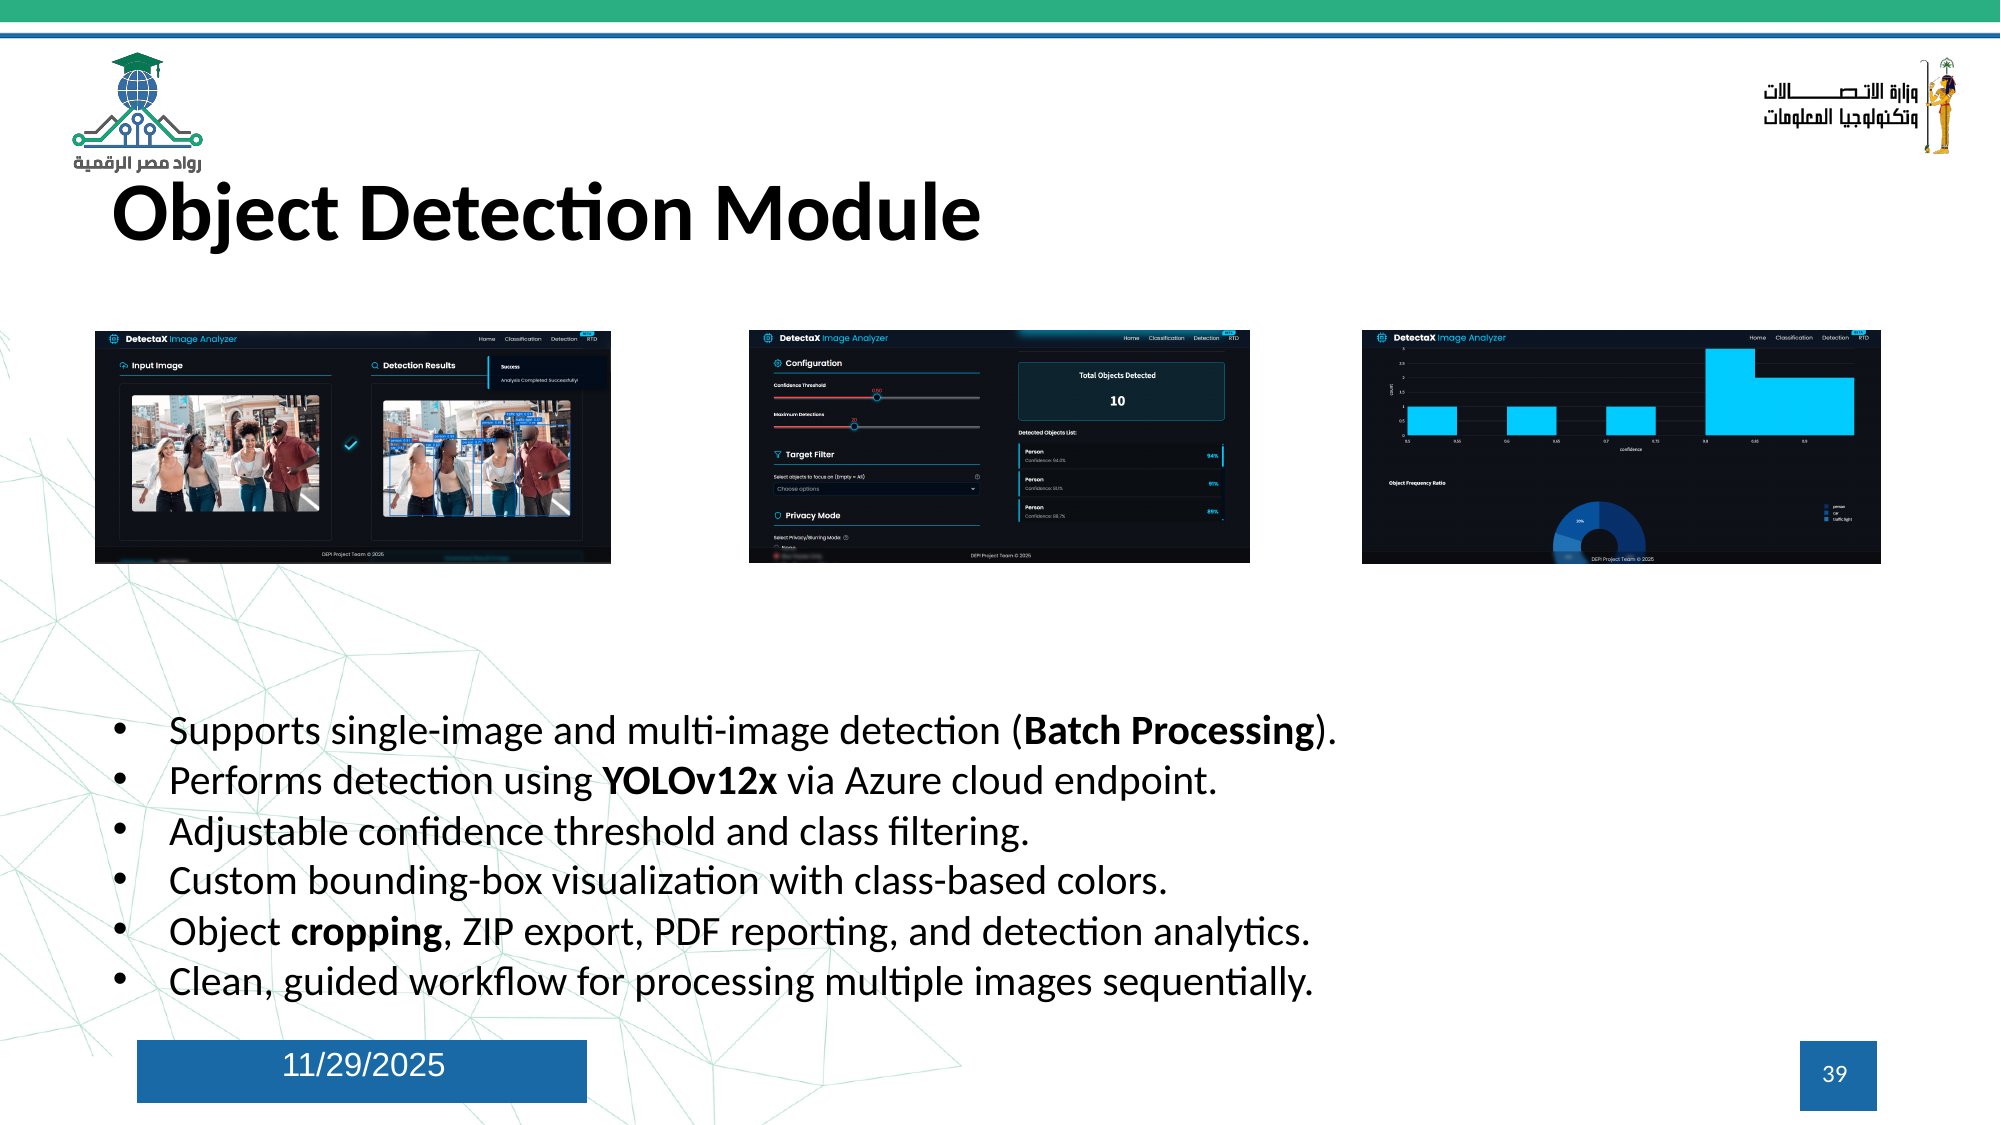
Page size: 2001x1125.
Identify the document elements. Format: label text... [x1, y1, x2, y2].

slide_number 39 [1806, 1042, 1863, 1103]
picture [0, 0, 2000, 1125]
text_box Supports single-image and multi-image detection (Batch Processing). Performs detection using YOLOv12x via Azure cloud endpoint. Adjustable confidence threshold and class filtering. Custom bounding-box visualization with class-based colors. Object cropping, ZIP export, PDF reporting, and detection analytics. Clean, guided workflow for processing multiple images sequentially. [97, 695, 1953, 1061]
text_box 11/29/2025 [144, 1061, 584, 1091]
title Object Detection Module [97, 148, 1032, 266]
